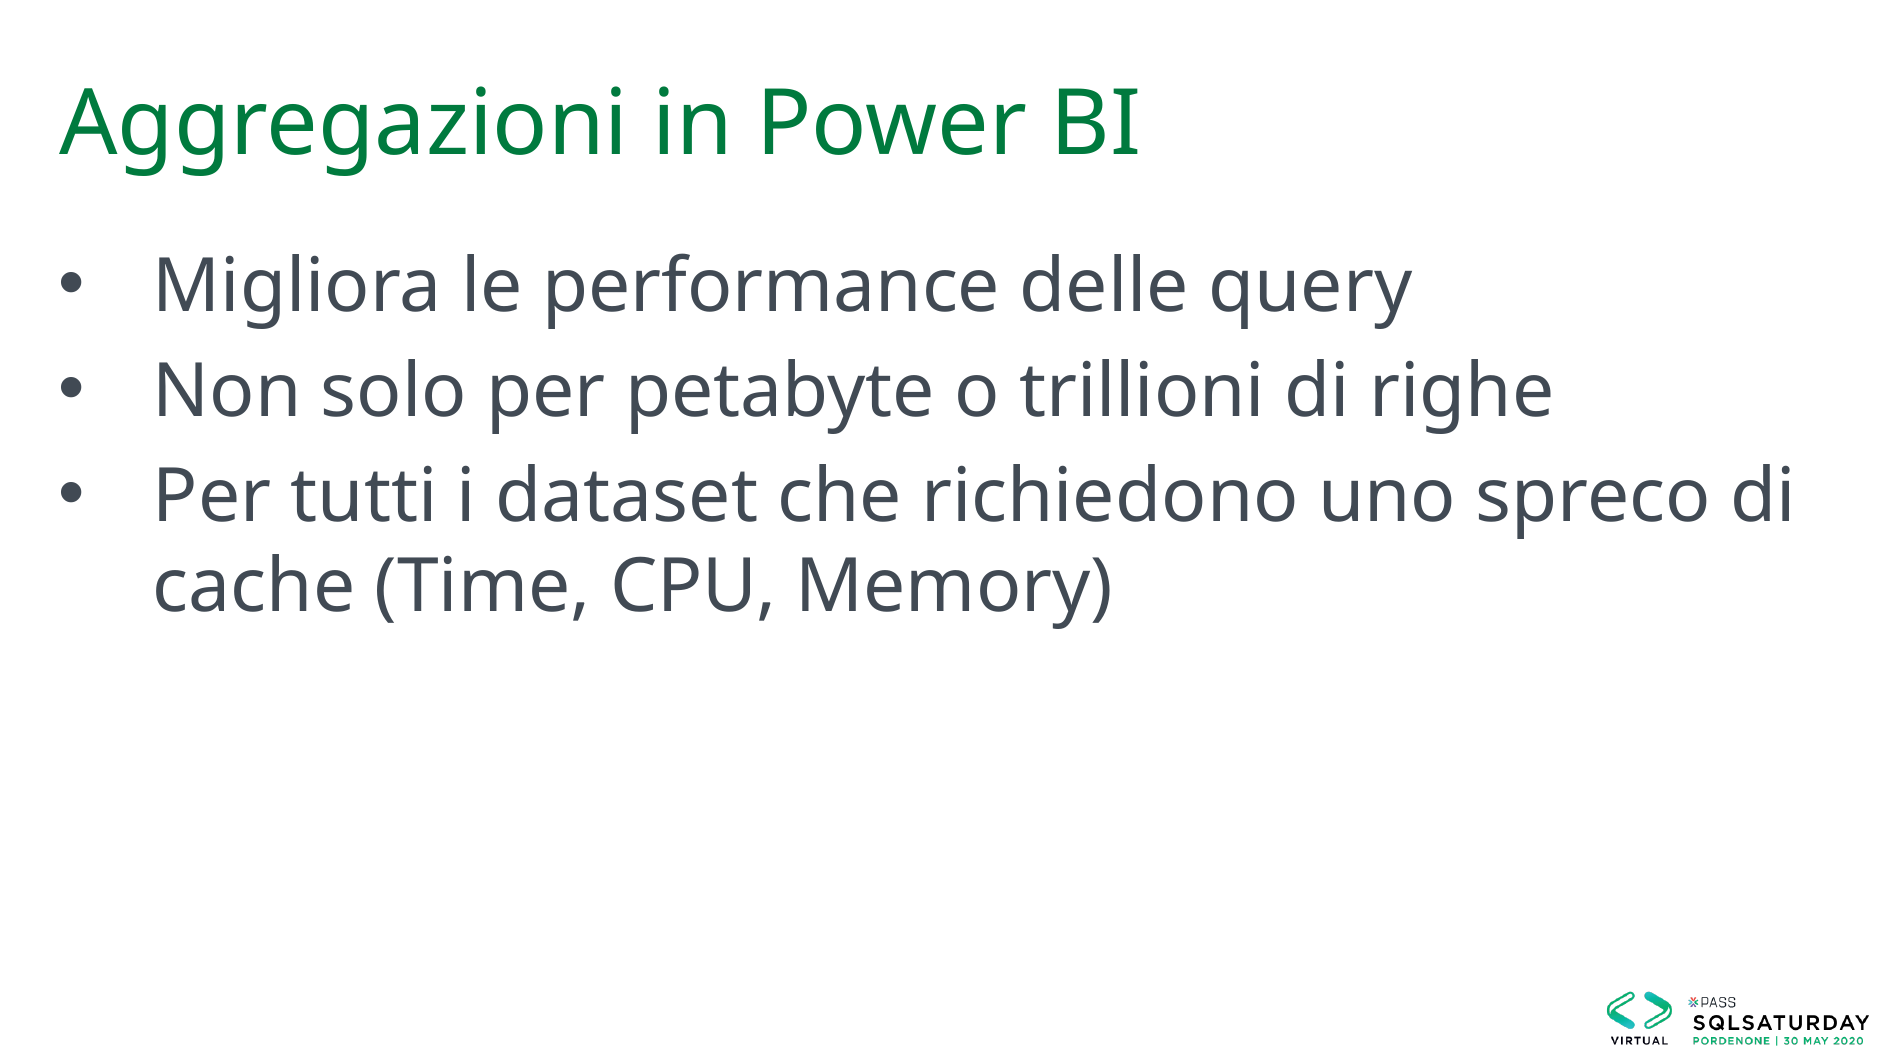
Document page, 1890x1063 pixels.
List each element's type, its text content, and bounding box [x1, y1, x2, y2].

picture [1578, 1004, 1890, 1063]
title Aggregazioni in Power BI [59, 59, 1831, 178]
list Migliora le performance delle query Non solo per petabyte o trillioni di righe Per tutti i dataset che richiedono uno spreco di cache (Time, CPU, Memory) [59, 236, 1890, 1004]
